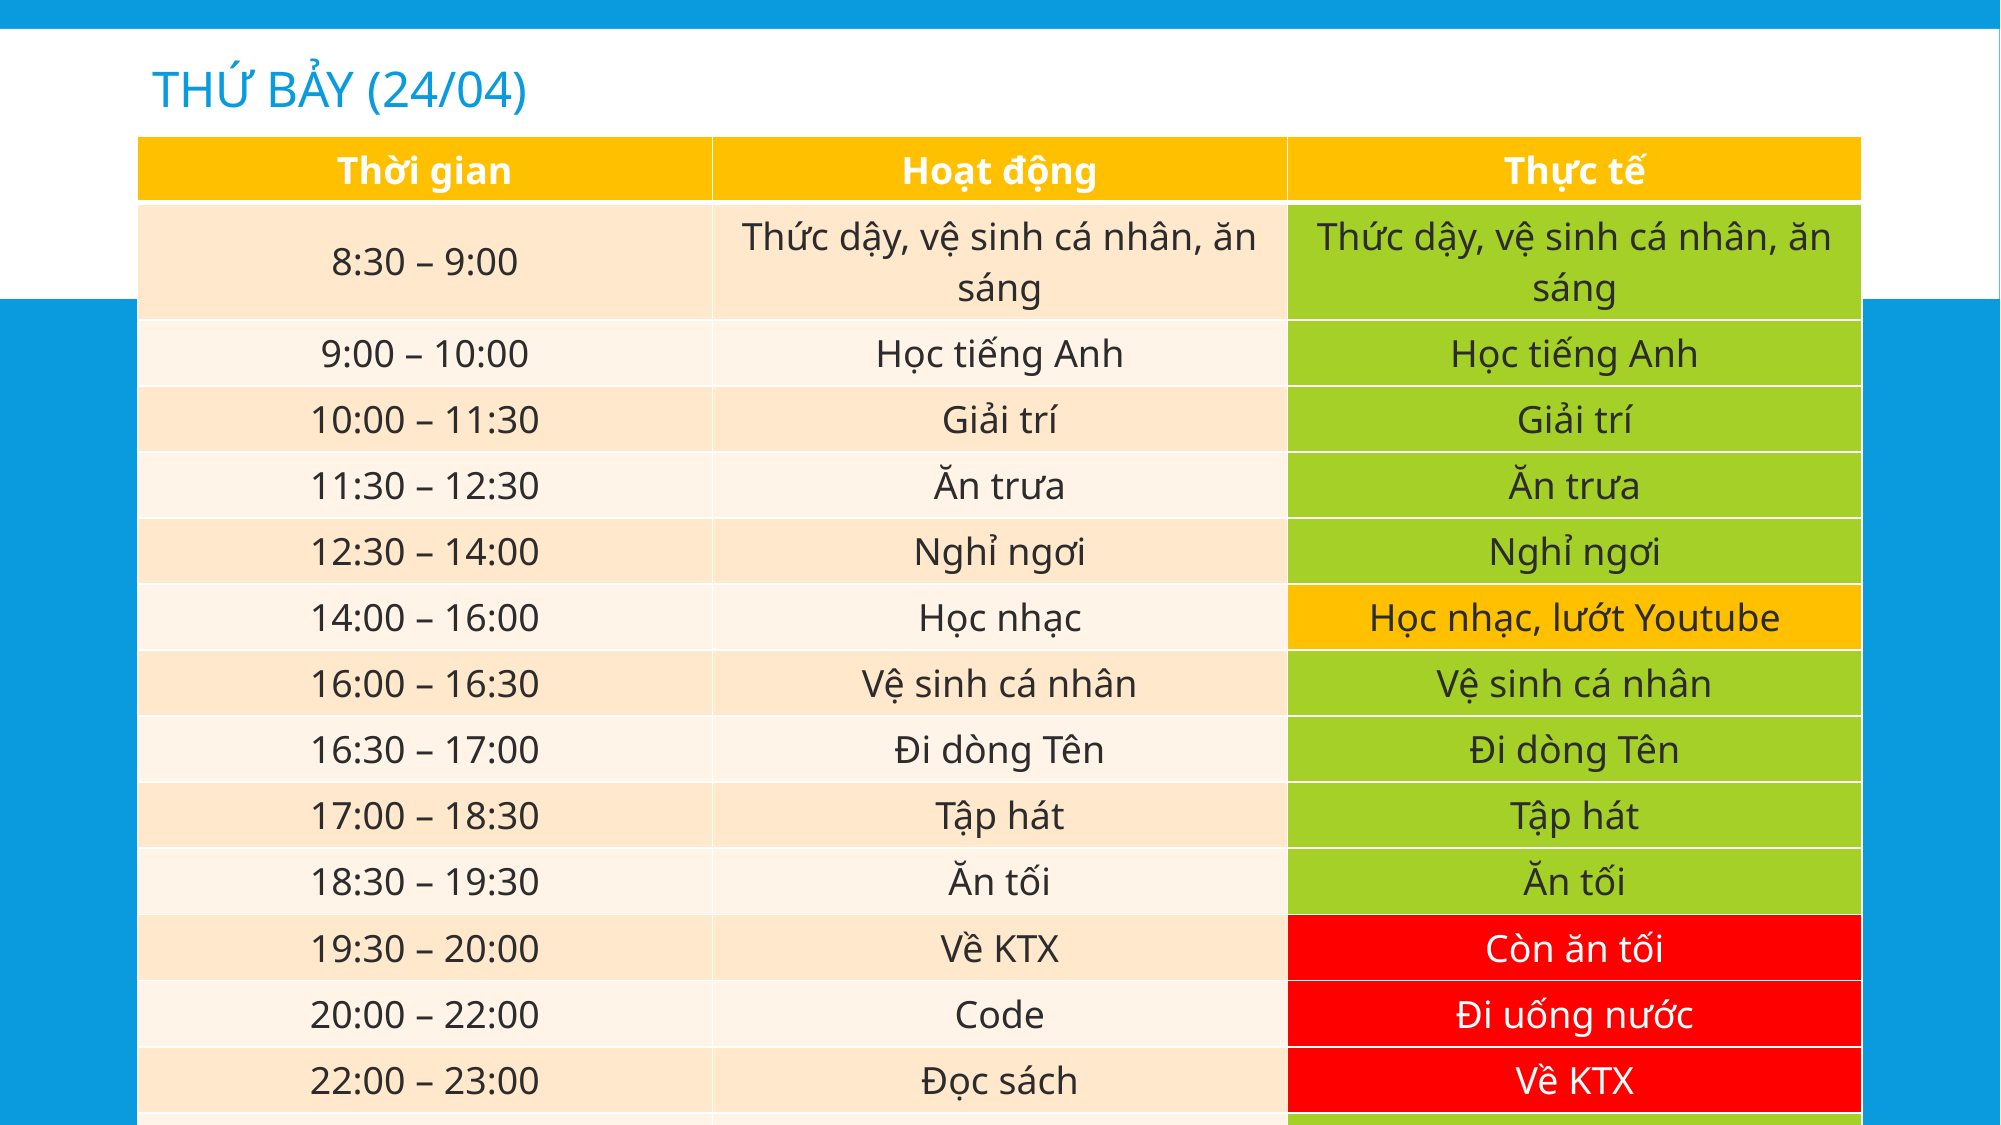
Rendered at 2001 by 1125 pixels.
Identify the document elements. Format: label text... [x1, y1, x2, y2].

table_cell Học nhạc [713, 585, 1287, 649]
table_cell Học tiếng Anh [713, 321, 1287, 385]
table_cell 8:30 – 9:00 [138, 205, 712, 319]
table_cell 11:30 – 12:30 [138, 453, 712, 517]
table_cell 16:30 – 17:00 [138, 717, 712, 781]
table_header Hoạt động [713, 137, 1287, 200]
table_cell 20:00 – 22:00 [138, 981, 712, 1046]
table_cell Tập hát [713, 783, 1287, 847]
table_cell Học tiếng Anh [1288, 321, 1861, 385]
table_cell 14:00 – 16:00 [138, 585, 712, 649]
table_cell Lên kế hoạch ngày mai [1288, 1114, 1861, 1125]
table_cell Giải trí [1288, 387, 1861, 451]
table_cell 12:30 – 14:00 [138, 519, 712, 583]
table_header Thực tế [1288, 137, 1861, 200]
table_cell Về KTX [1288, 1048, 1861, 1112]
table_cell Đi uống nước [1288, 981, 1861, 1046]
table_cell 18:30 – 19:30 [138, 849, 712, 914]
table_header Thời gian [138, 137, 712, 200]
table_cell Đi dòng Tên [1288, 717, 1861, 781]
table_cell Thức dậy, vệ sinh cá nhân, ăn sáng [1288, 205, 1861, 319]
table_cell 19:30 – 20:00 [138, 915, 712, 980]
table_cell Nghỉ ngơi [1288, 519, 1861, 583]
table_cell Đi dòng Tên [713, 717, 1287, 781]
table_cell 22:00 – 23:00 [138, 1048, 712, 1112]
table_cell Ăn tối [1288, 849, 1861, 914]
table_cell Về KTX [713, 915, 1287, 980]
table_cell 23:00 – 23:15 [138, 1114, 712, 1125]
table_cell Ăn trưa [1288, 453, 1861, 517]
table_cell 17:00 – 18:30 [138, 783, 712, 847]
table_cell Đọc sách [713, 1048, 1287, 1112]
table_cell Code [713, 981, 1287, 1046]
table_cell Còn ăn tối [1288, 915, 1861, 980]
table_cell Ăn tối [713, 849, 1287, 914]
table_cell Vệ sinh cá nhân [1288, 651, 1861, 715]
table_cell Nghỉ ngơi [713, 519, 1287, 583]
table_cell Học nhạc, lướt Youtube [1288, 585, 1861, 649]
table_cell 16:00 – 16:30 [138, 651, 712, 715]
title THỨ BẢY (24/04) [137, 59, 817, 126]
table_cell Thức dậy, vệ sinh cá nhân, ăn sáng [713, 205, 1287, 319]
table_cell Ăn trưa [713, 453, 1287, 517]
table_cell Vệ sinh cá nhân [713, 651, 1287, 715]
table_cell 9:00 – 10:00 [138, 321, 712, 385]
table_cell Tập hát [1288, 783, 1861, 847]
table_cell Giải trí [713, 387, 1287, 451]
table_cell 10:00 – 11:30 [138, 387, 712, 451]
table_cell Lên kế hoạch ngày mai [713, 1114, 1287, 1125]
